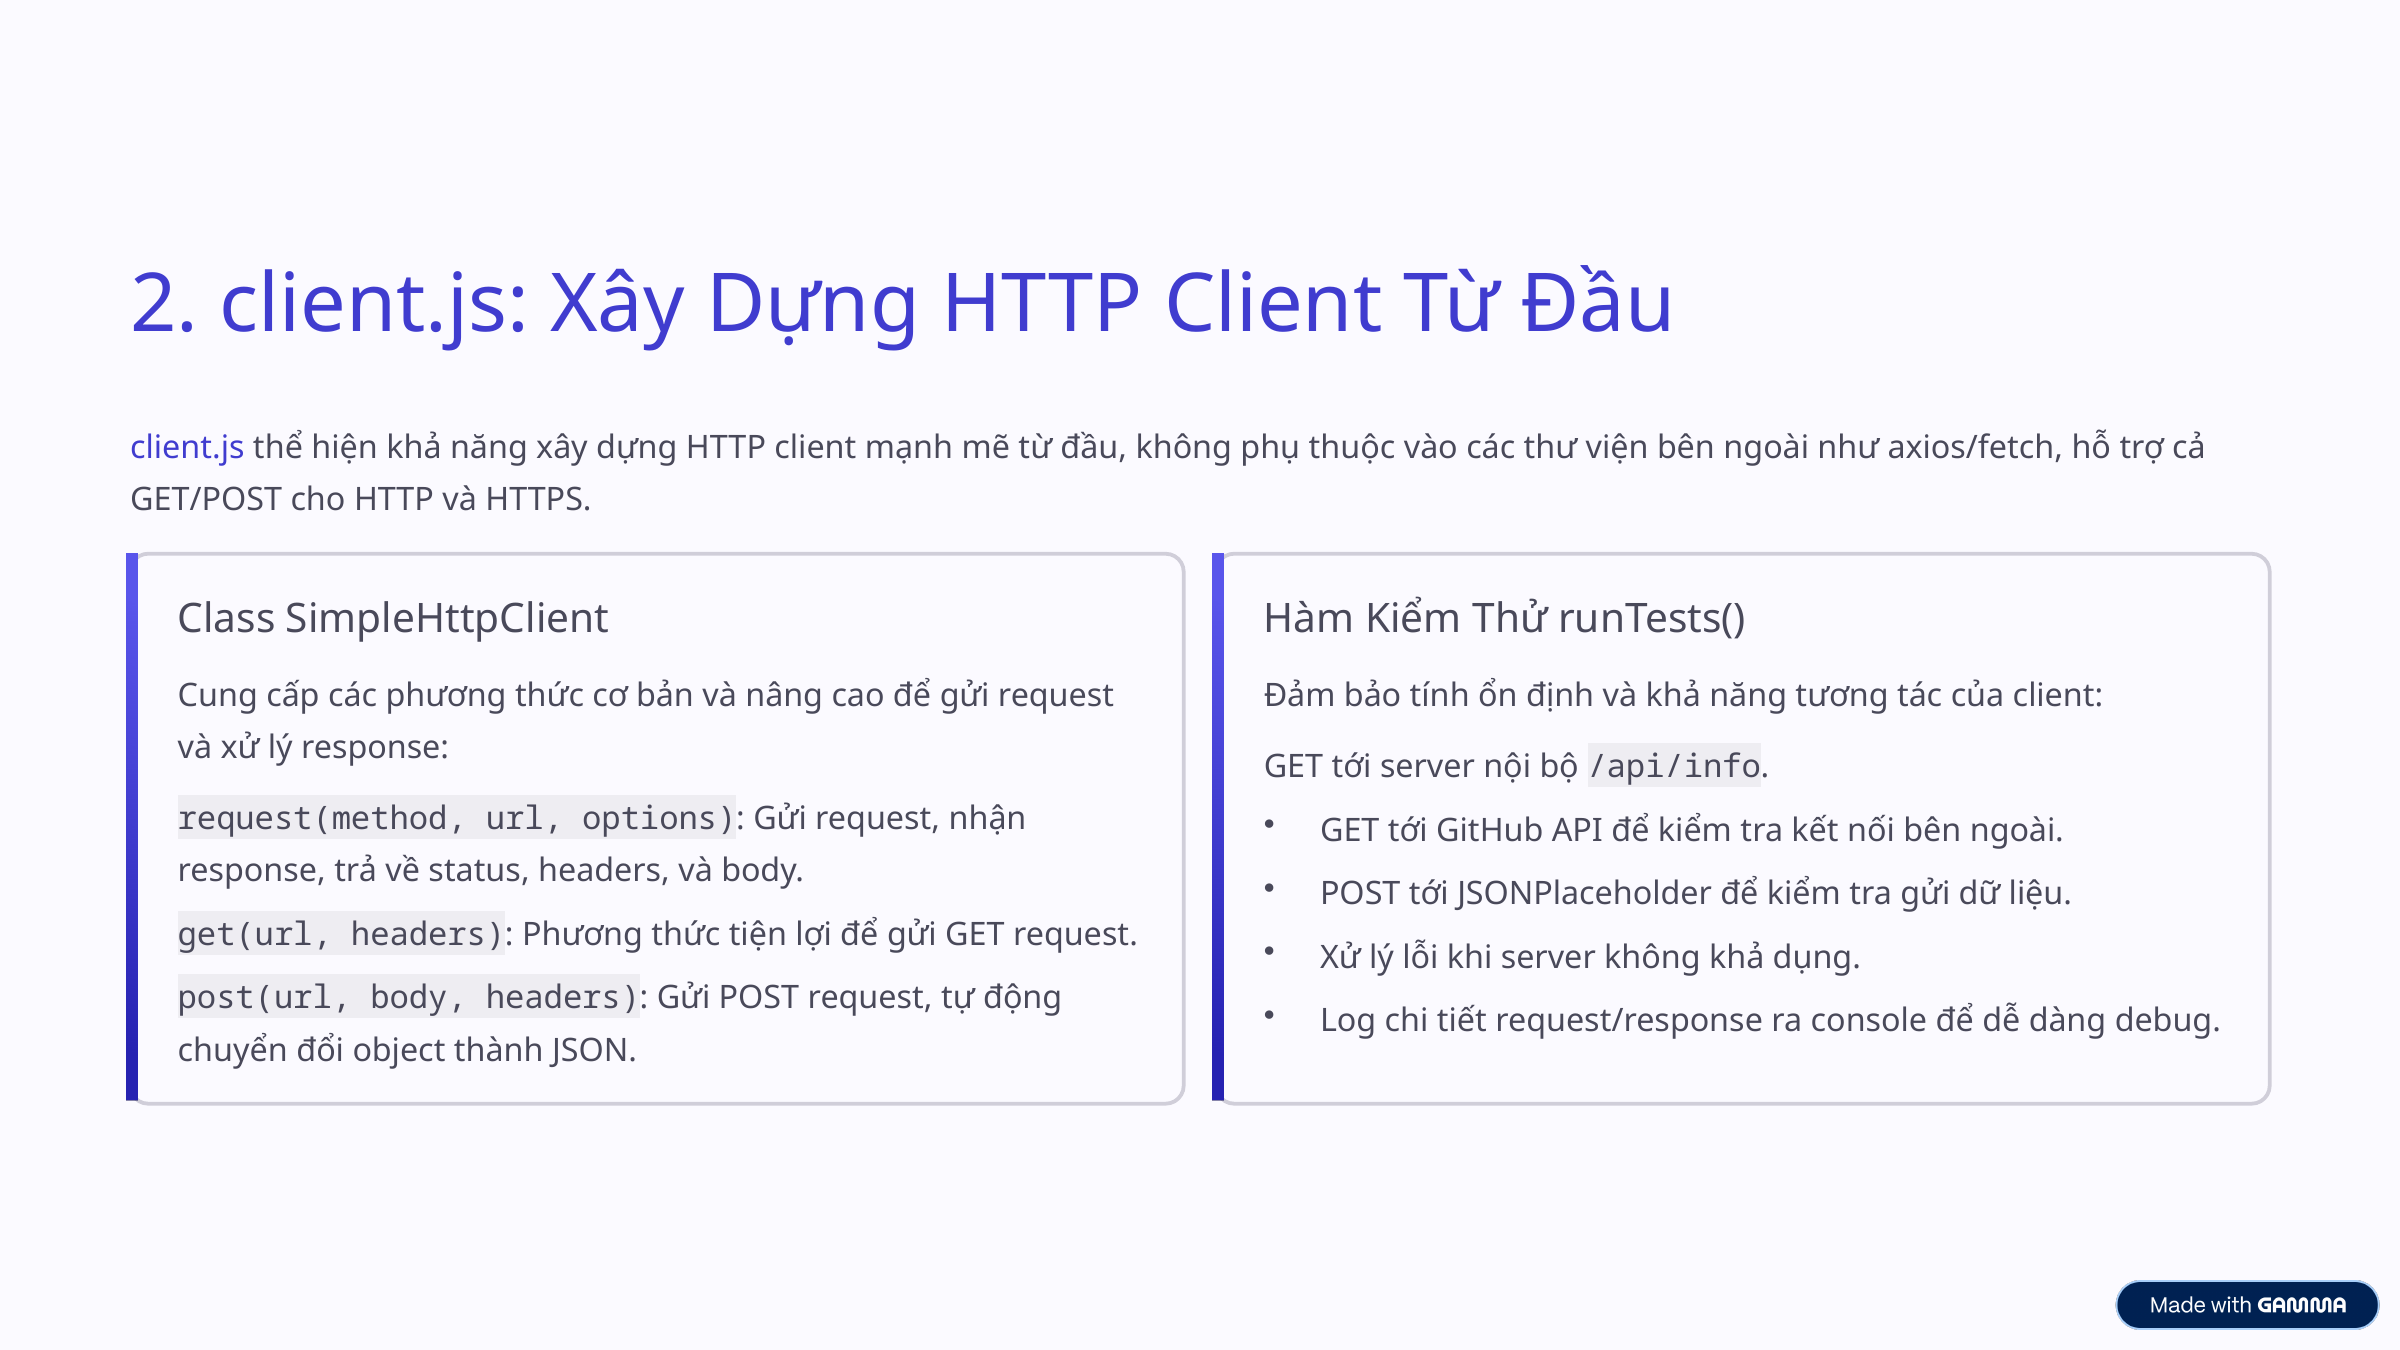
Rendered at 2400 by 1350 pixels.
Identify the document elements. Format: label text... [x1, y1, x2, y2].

text_box post(url, body, headers): Gửi POST request, tự động chuyển đổi object thành JSON. [177, 963, 1148, 1068]
text_box Log chi tiết request/response ra console để dễ dàng debug. [1263, 986, 2234, 1039]
text_box Hàm Kiểm Thử runTests() [1263, 590, 1803, 641]
text_box request(method, url, options): Gửi request, nhận response, trả về status, headers, và body. [177, 784, 1148, 889]
picture [1212, 553, 1228, 1104]
text_box Đảm bảo tính ổn định và khả năng tương tác của client: [1263, 660, 2234, 713]
text_box POST tới JSONPlaceholder để kiểm tra gửi dữ liệu. [1263, 859, 2234, 912]
text_box Cung cấp các phương thức cơ bản và nâng cao để gửi request và xử lý response: [177, 660, 1148, 765]
text_box [1228, 553, 2270, 1104]
text_box get(url, headers): Phương thức tiện lợi để gửi GET request. [177, 899, 1148, 952]
text_box 2. client.js: Xây Dựng HTTP Client Từ Đầu [130, 246, 1890, 348]
text_box [142, 553, 1184, 1104]
text_box Class SimpleHttpClient [177, 590, 665, 641]
picture [2106, 1271, 2389, 1339]
text_box GET tới server nội bộ /api/info. [1263, 732, 2234, 785]
picture [126, 553, 142, 1104]
text_box GET tới GitHub API để kiểm tra kết nối bên ngoài. [1263, 795, 2234, 848]
text_box Xử lý lỗi khi server không khả dụng. [1263, 922, 2234, 975]
text_box client.js thể hiện khả năng xây dựng HTTP client mạnh mẽ từ đầu, không phụ thuộc vào các thư viện bên ngoài như axios/fetch, hỗ trợ cả GET/POST cho HTTP và HTTPS. [130, 412, 2270, 518]
